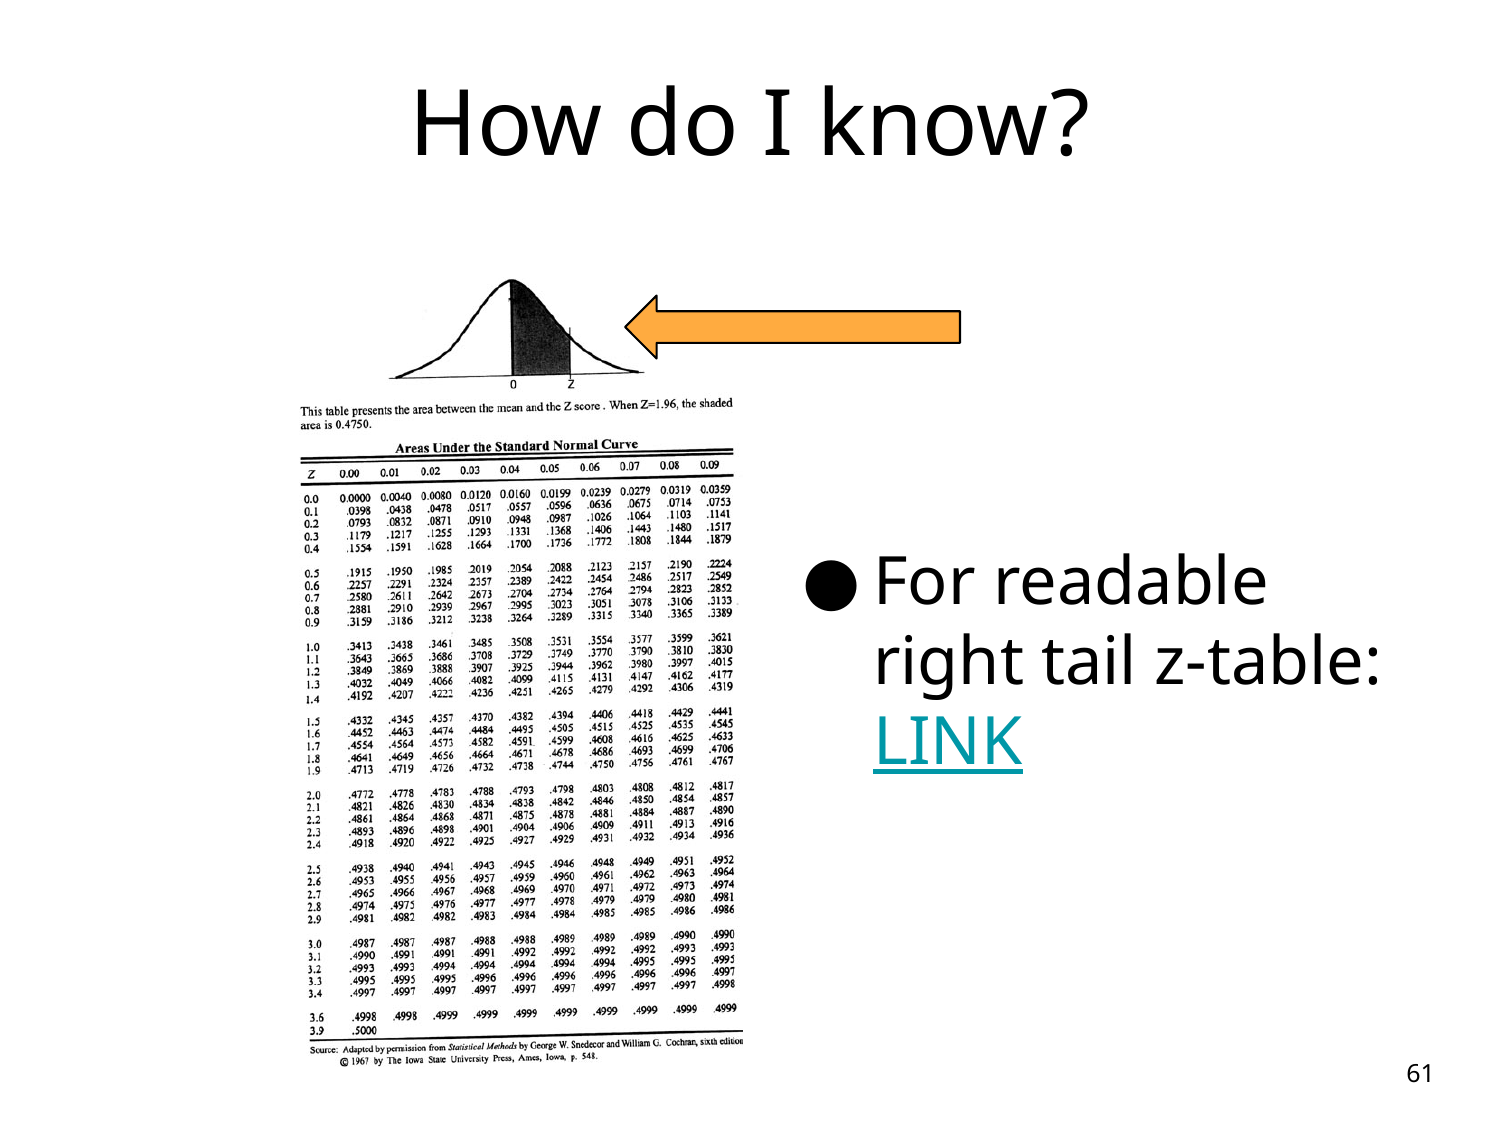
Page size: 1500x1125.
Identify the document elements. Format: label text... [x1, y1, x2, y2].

title How do I know? [112, 37, 1388, 200]
picture [291, 269, 743, 1068]
text_box For readable right tail z-table: LINK [783, 522, 1431, 628]
text_box [747, 311, 961, 343]
slide_number 61 [1137, 1050, 1450, 1125]
